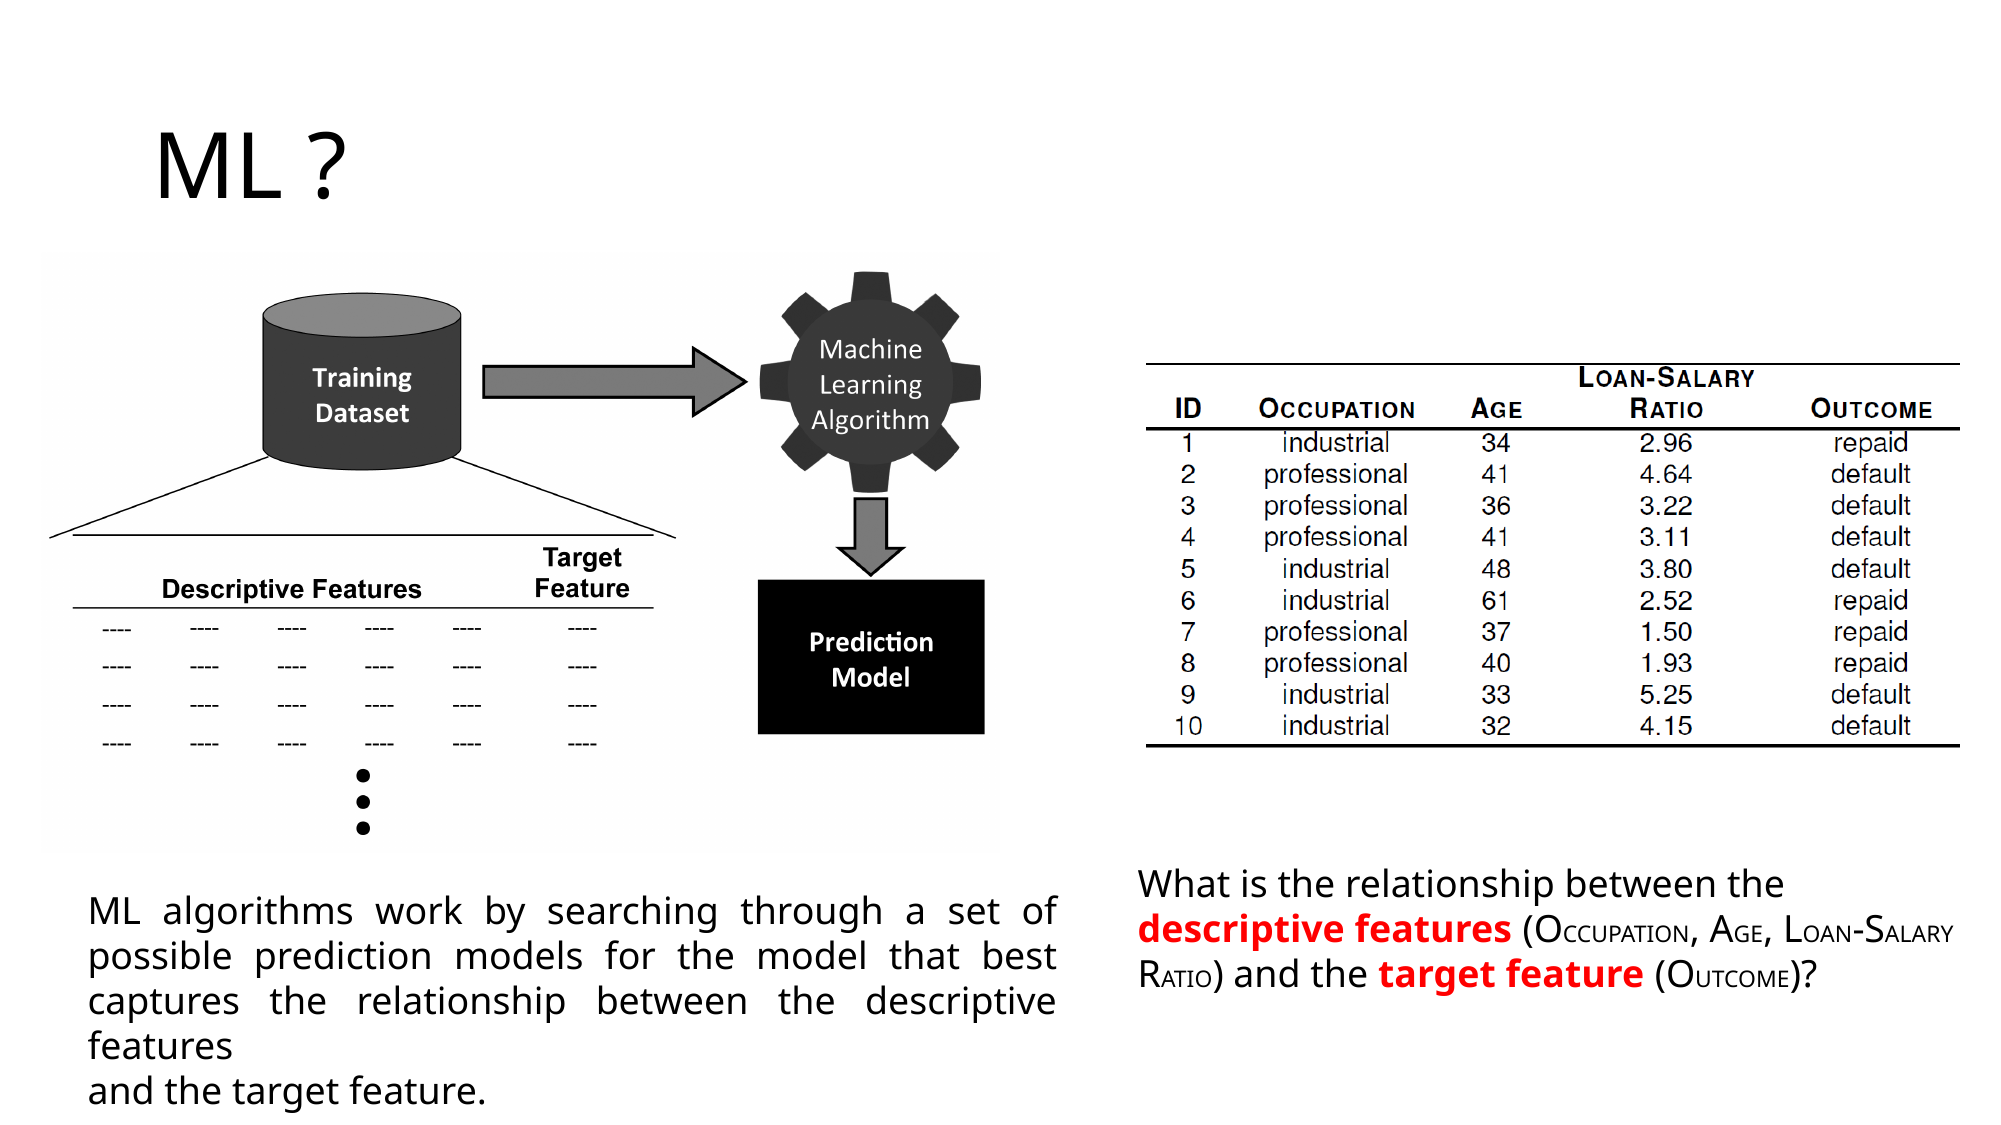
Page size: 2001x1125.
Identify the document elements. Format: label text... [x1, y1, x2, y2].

text_box ML algorithms work by searching through a set of possible prediction models for the model that best captures the relationship between the descriptive features and the target feature. [72, 879, 1073, 1120]
picture [41, 252, 1001, 853]
title ML ? [137, 59, 1863, 278]
picture [1130, 346, 1964, 752]
text_box What is the relationship between the descriptive features (OCCUPATION, AGE, LOAN-SALARY RATIO) and the target feature (OUTCOME)? [1122, 852, 1984, 1002]
